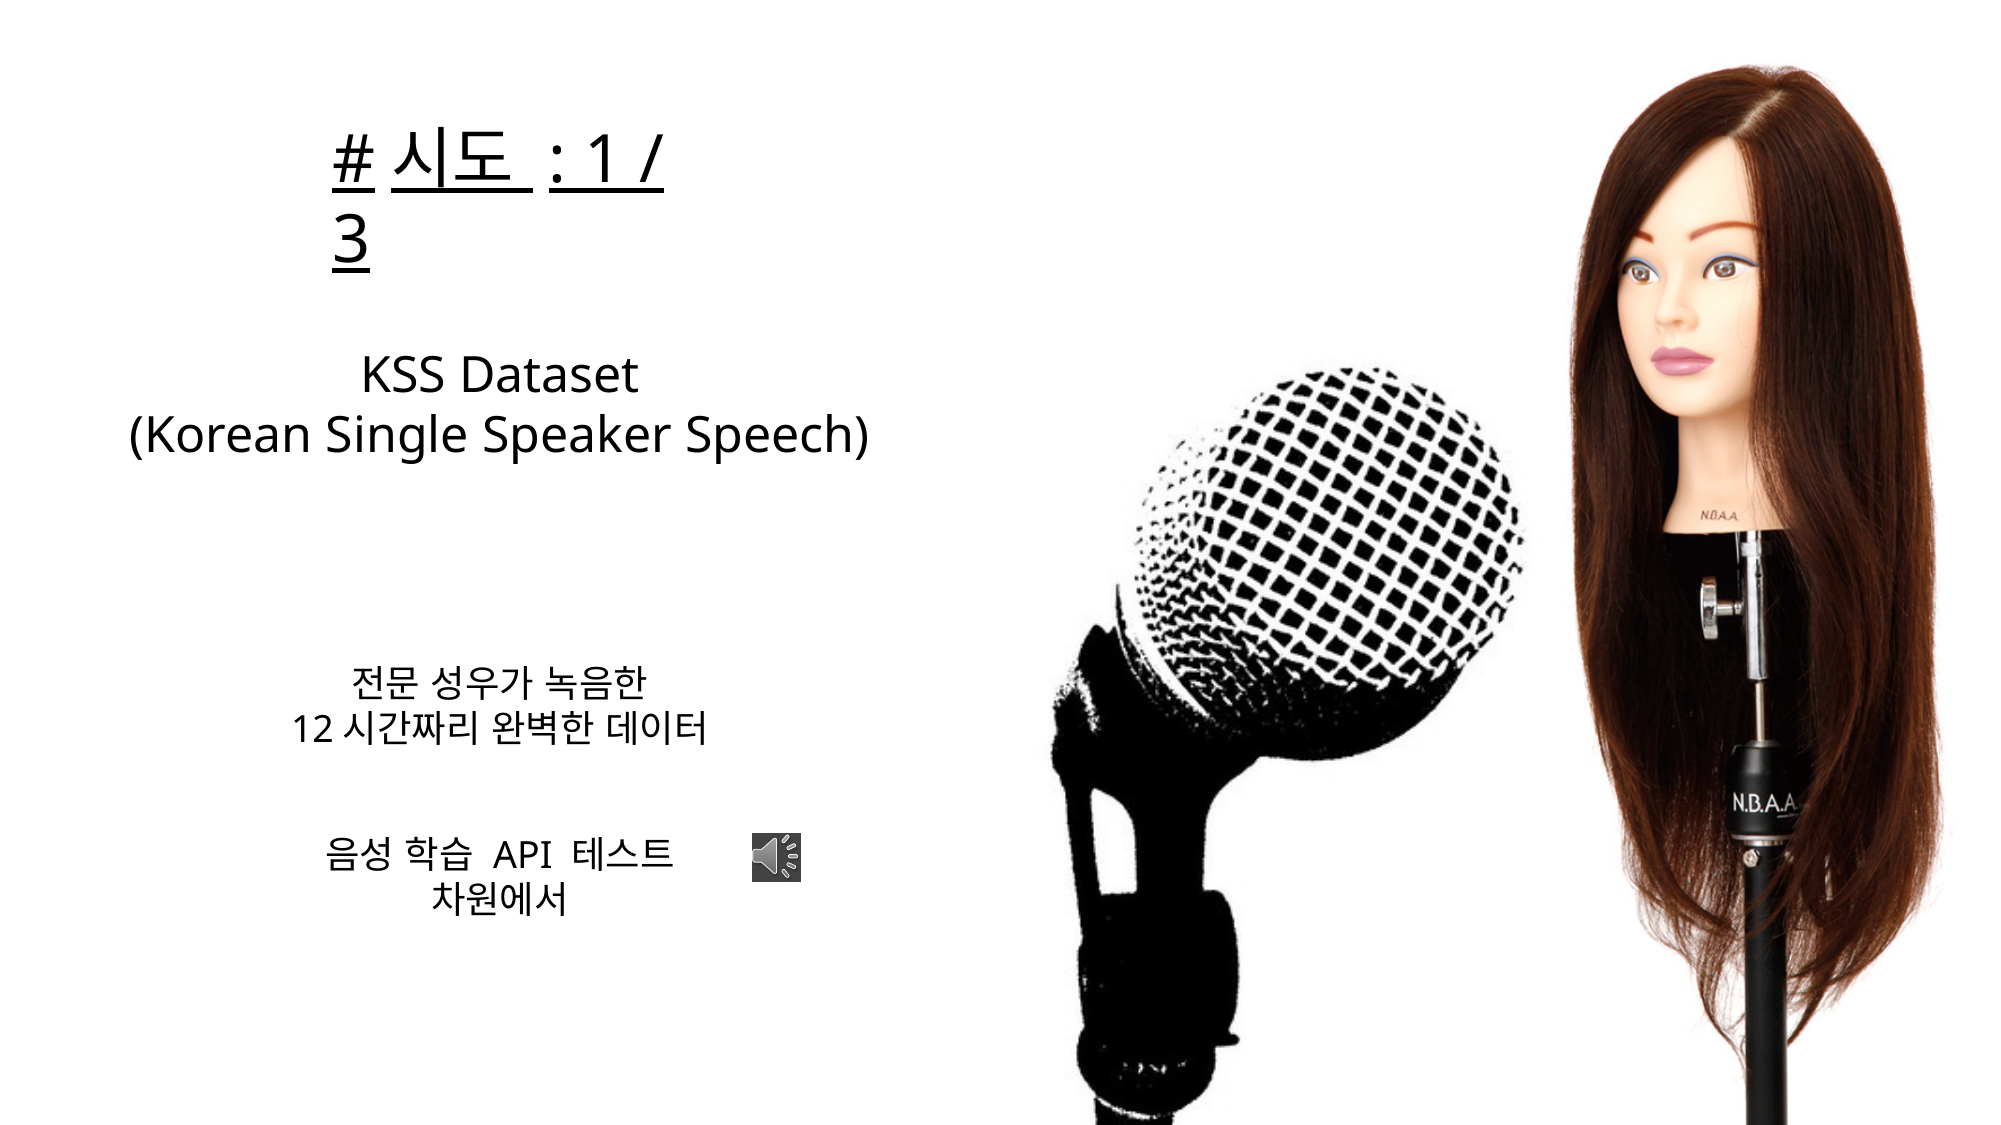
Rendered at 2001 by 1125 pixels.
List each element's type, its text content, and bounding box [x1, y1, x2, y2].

text_box #시도 : 1 / 3 [317, 108, 683, 284]
text_box 전문 성우가 녹음한 12시간짜리 완벽한 데이터 [263, 652, 736, 757]
picture [1002, 0, 2000, 1125]
picture [751, 832, 802, 883]
text_box KSS Dataset (Korean Single Speaker Speech) [53, 335, 947, 471]
text_box 음성 학습 API 테스트 차원에서 [248, 823, 752, 929]
